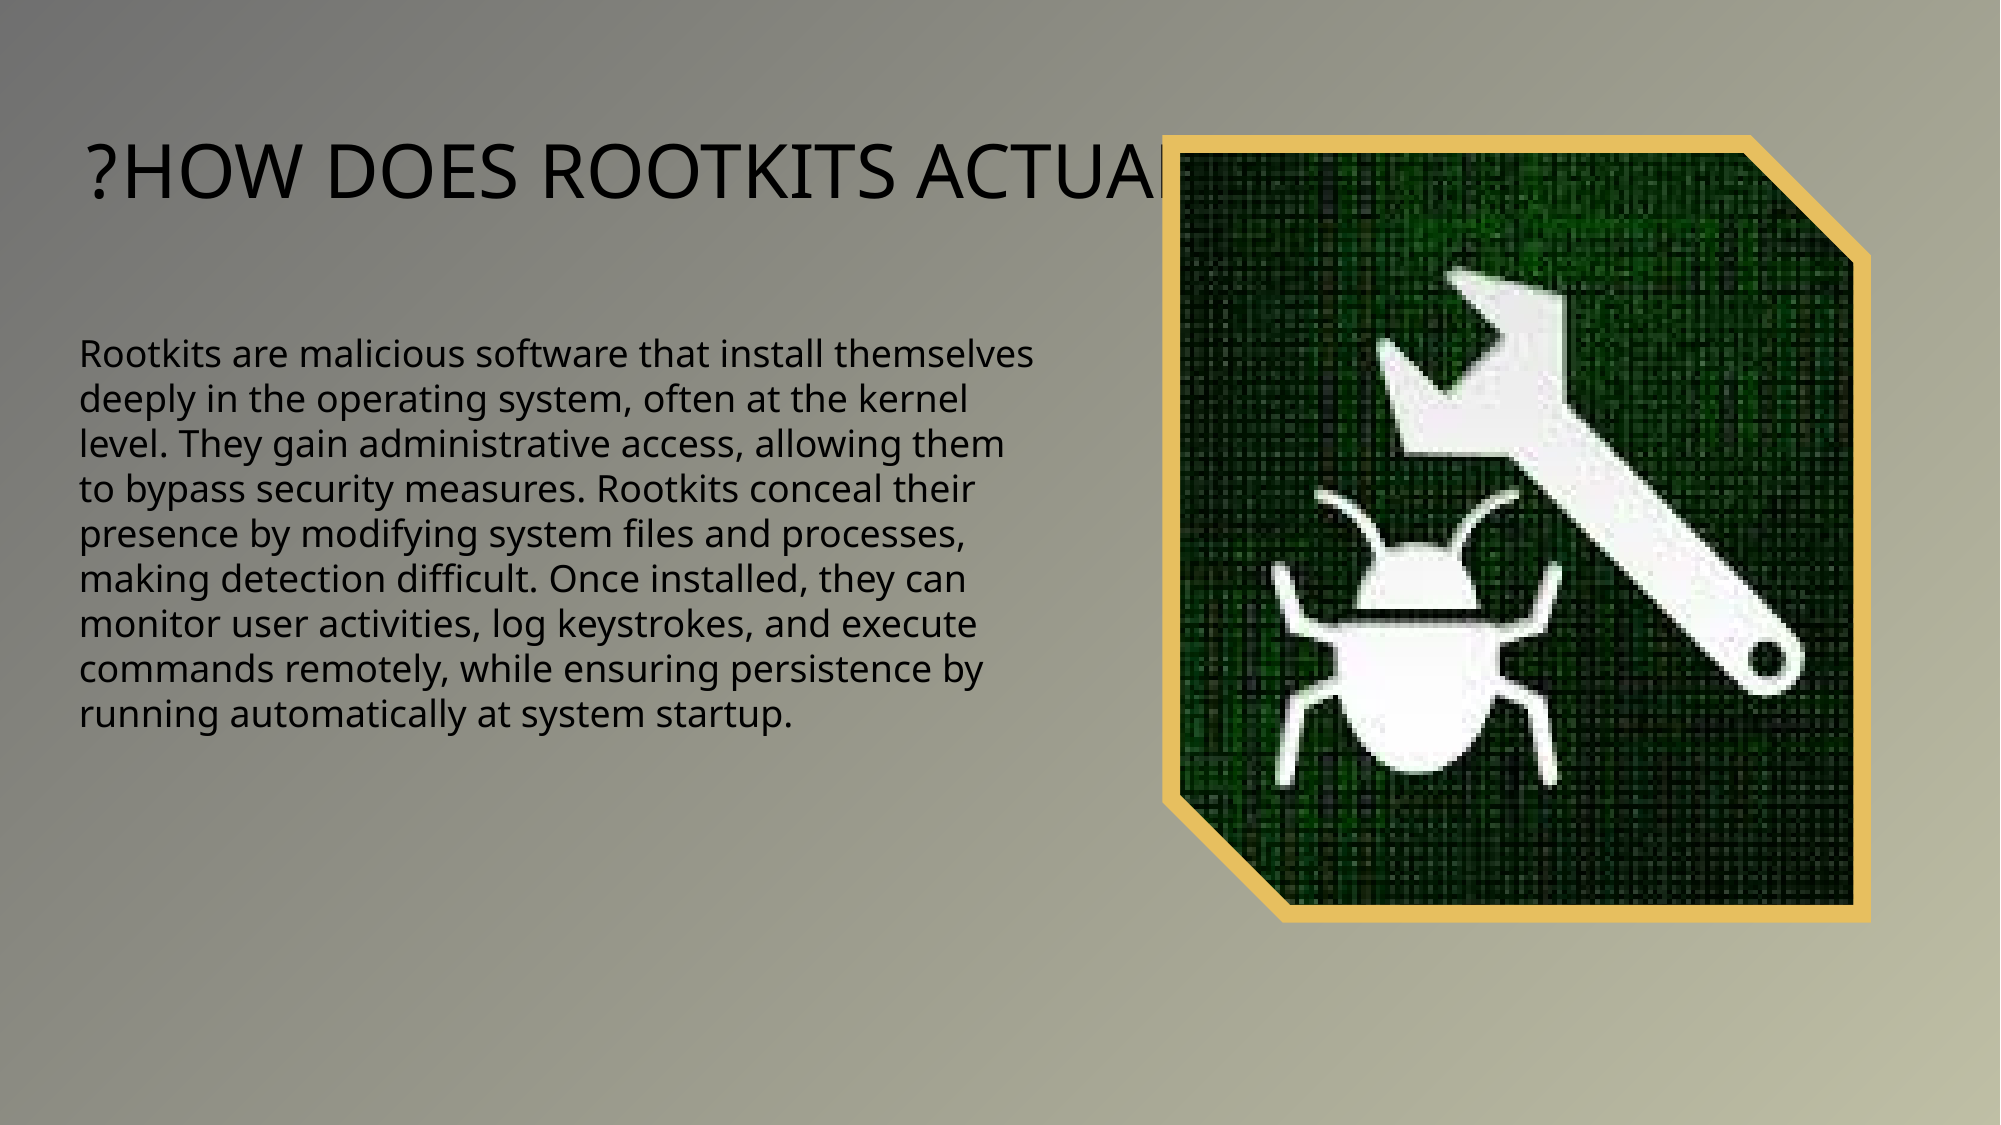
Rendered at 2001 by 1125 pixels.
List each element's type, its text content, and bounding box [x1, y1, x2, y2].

picture [1170, 143, 1863, 914]
text_box Rootkits are malicious software that install themselves deeply in the operating system, often at the kernel level. They gain administrative access, allowing them to bypass security measures. Rootkits conceal their presence by modifying system files and processes, making detection difficult. Once installed, they can monitor user activities, log keystrokes, and execute commands remotely, while ensuring persistence by running automatically at system startup. [64, 322, 1061, 743]
title How does Rootkits actually work? [48, 59, 1774, 278]
